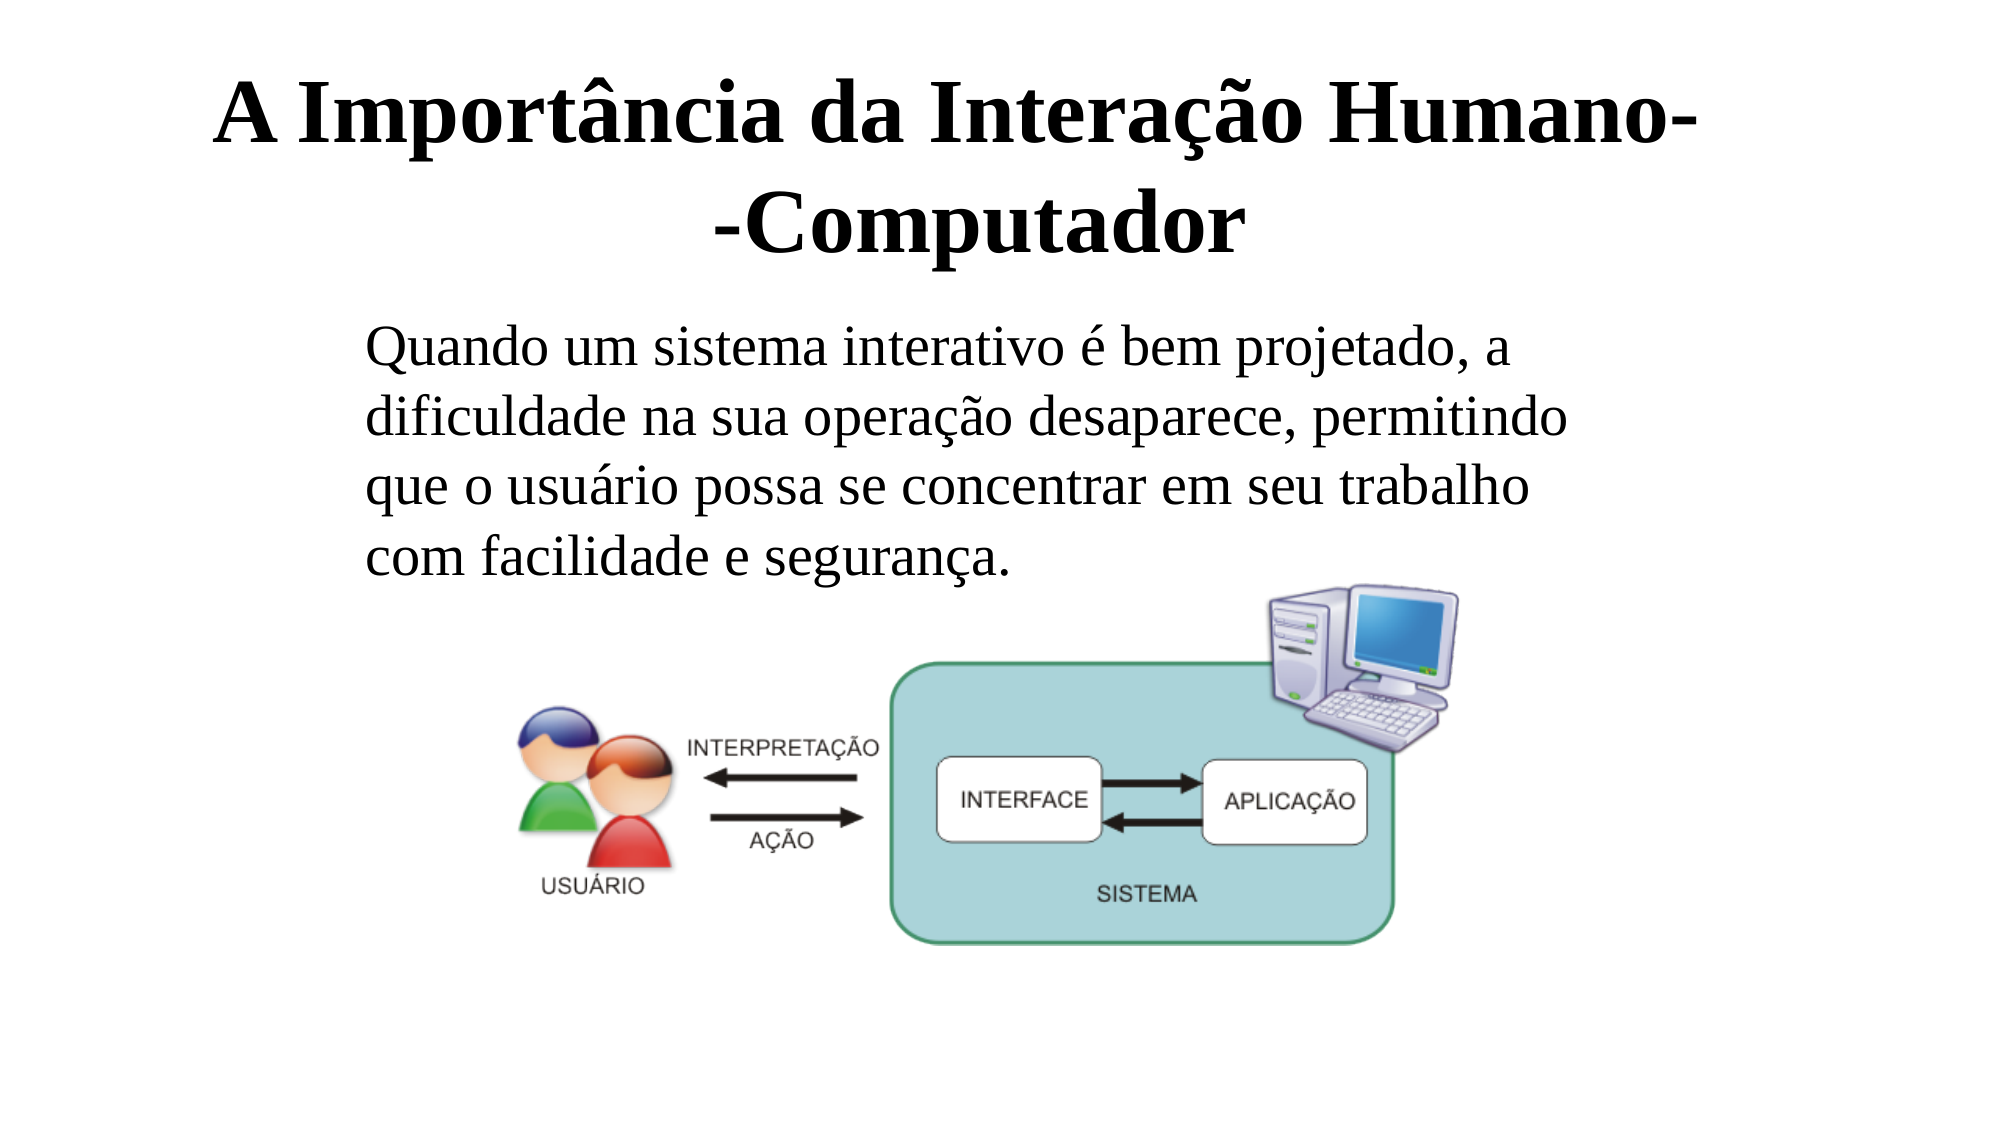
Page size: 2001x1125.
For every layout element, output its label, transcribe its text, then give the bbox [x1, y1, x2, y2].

title Quando um sistema interativo é bem projetado, a dificuldade na sua operação desaparece, permitindo que o usuário possa se concentrar em seu trabalho com facilidade e segurança. [350, 279, 1626, 508]
picture [514, 579, 1462, 946]
list A Importância da Interação Humano- -Computador [178, 45, 1784, 279]
